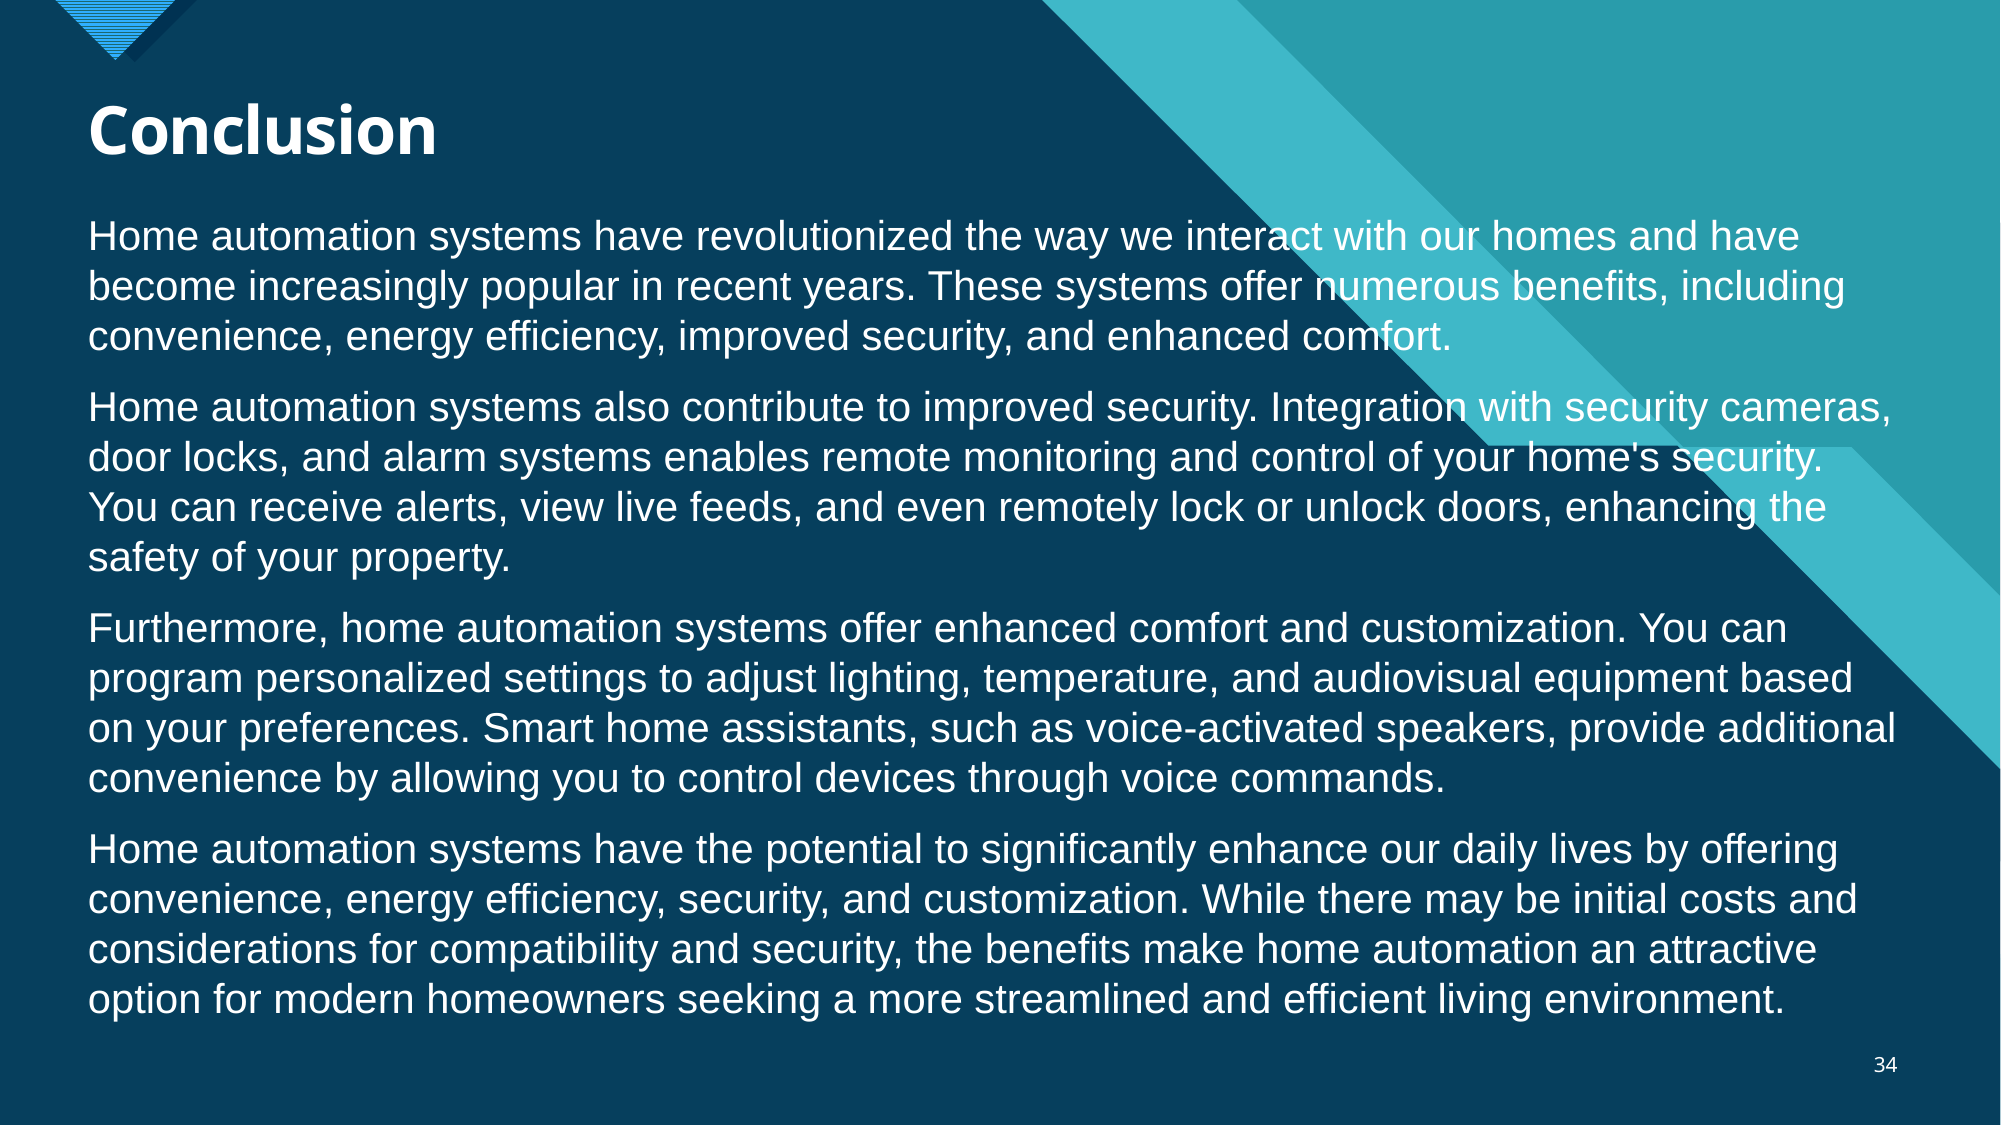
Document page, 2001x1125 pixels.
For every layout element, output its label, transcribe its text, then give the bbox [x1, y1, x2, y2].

slide_number 34 [1845, 1035, 1913, 1096]
title Conclusion [72, 89, 1913, 177]
list Home automation systems have revolutionized the way we interact with our homes and have become increasingly popular in recent years. These systems offer numerous benefits, including convenience, energy efficiency, improved security, and enhanced comfort. Home automation systems also contribute to improved security. Integration with security cameras, door locks, and alarm systems enables remote monitoring and control of your home's security. You can receive alerts, view live feeds, and even remotely lock or unlock doors, enhancing the safety of your property. Furthermore, home automation systems offer enhanced comfort and customization. You can program personalized settings to adjust lighting, temperature, and audiovisual equipment based on your preferences. Smart home assistants, such as voice-activated speakers, provide additional convenience by allowing you to control devices through voice commands. Home automation systems have the potential to significantly enhance our daily lives by offering convenience, energy efficiency, security, and customization. While there may be initial costs and considerations for compatibility and security, the benefits make home automation an attractive option for modern homeowners seeking a more streamlined and efficient living environment. [72, 201, 1918, 1096]
